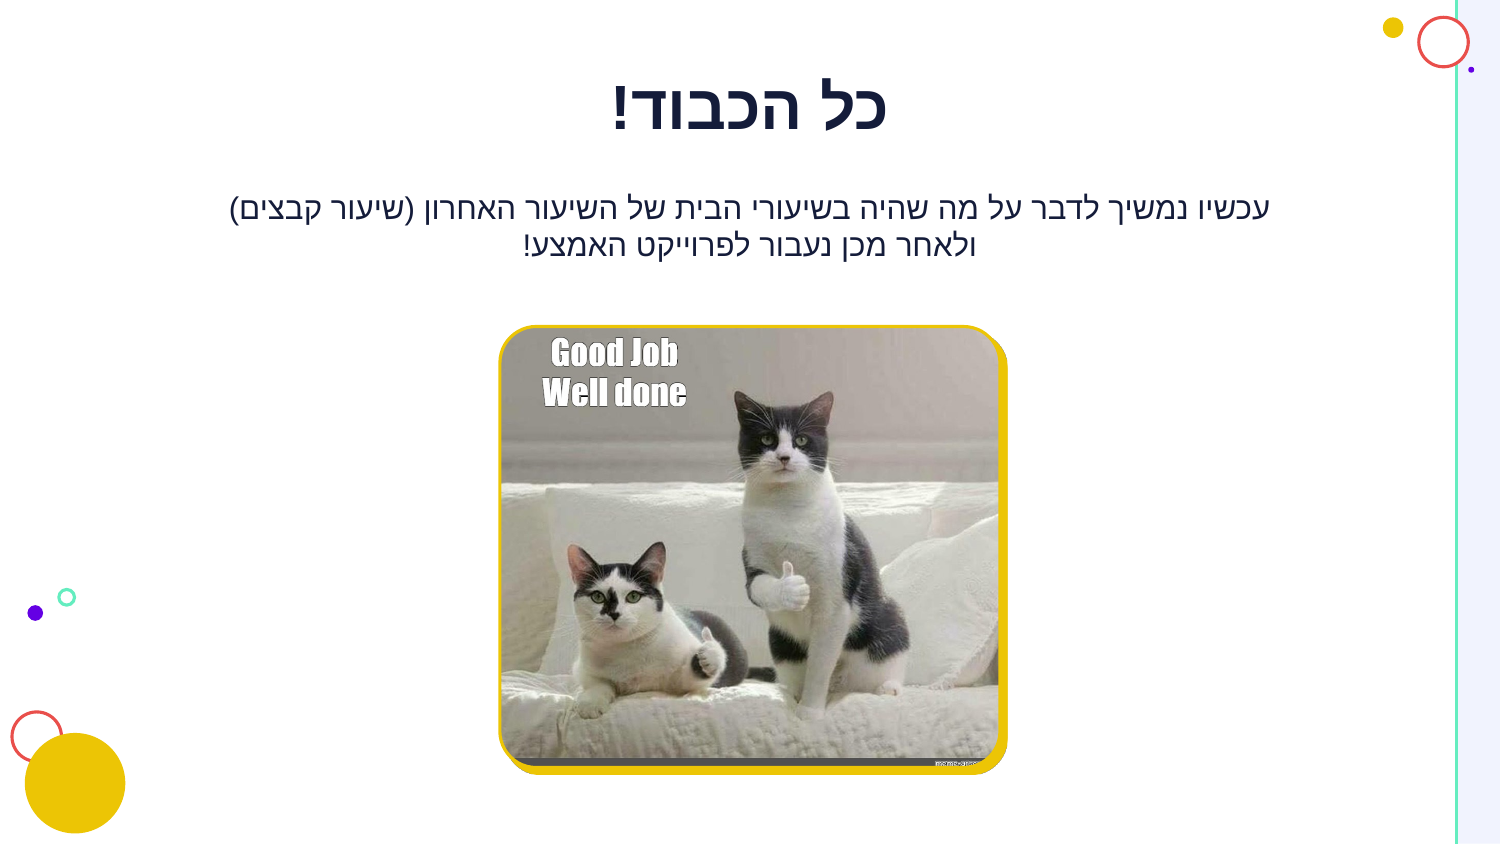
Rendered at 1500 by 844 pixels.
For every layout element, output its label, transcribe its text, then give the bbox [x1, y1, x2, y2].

title כל הכבוד! [88, 66, 1412, 176]
picture [499, 326, 1001, 768]
list עכשיו נמשיך לדבר על מה שהיה בשיעורי הבית של השיעור האחרון (שיעור קבצים) ולאחר מכן נעבור לפרוייקט האמצע! [88, 188, 1412, 321]
